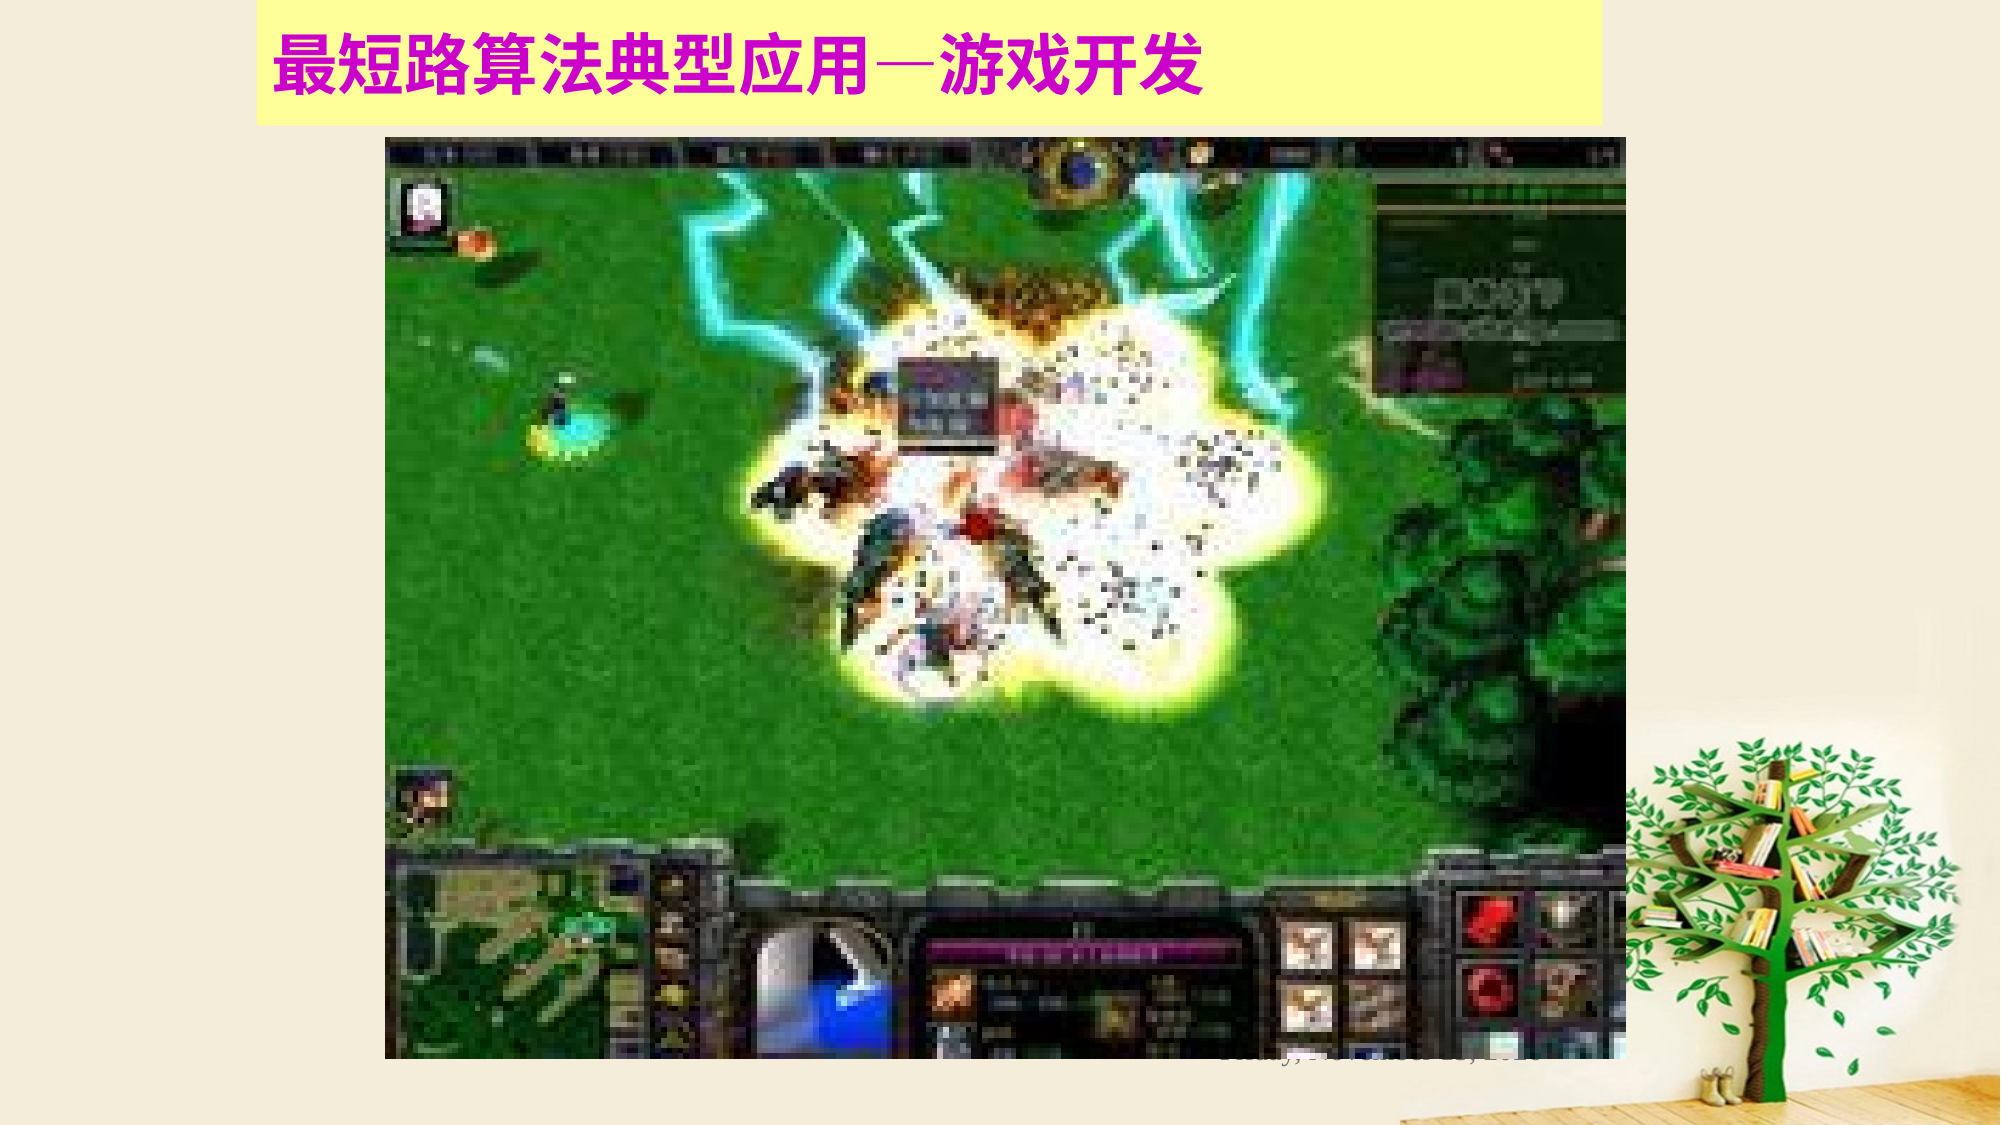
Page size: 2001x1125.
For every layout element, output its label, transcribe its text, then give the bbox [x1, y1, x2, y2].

text_box [327, 1023, 948, 1099]
text_box 最短路算法典型应用—游戏开发 [256, 0, 1603, 126]
text_box 2024年5月20日 [1059, 1023, 1785, 1099]
picture [0, 0, 2000, 1125]
